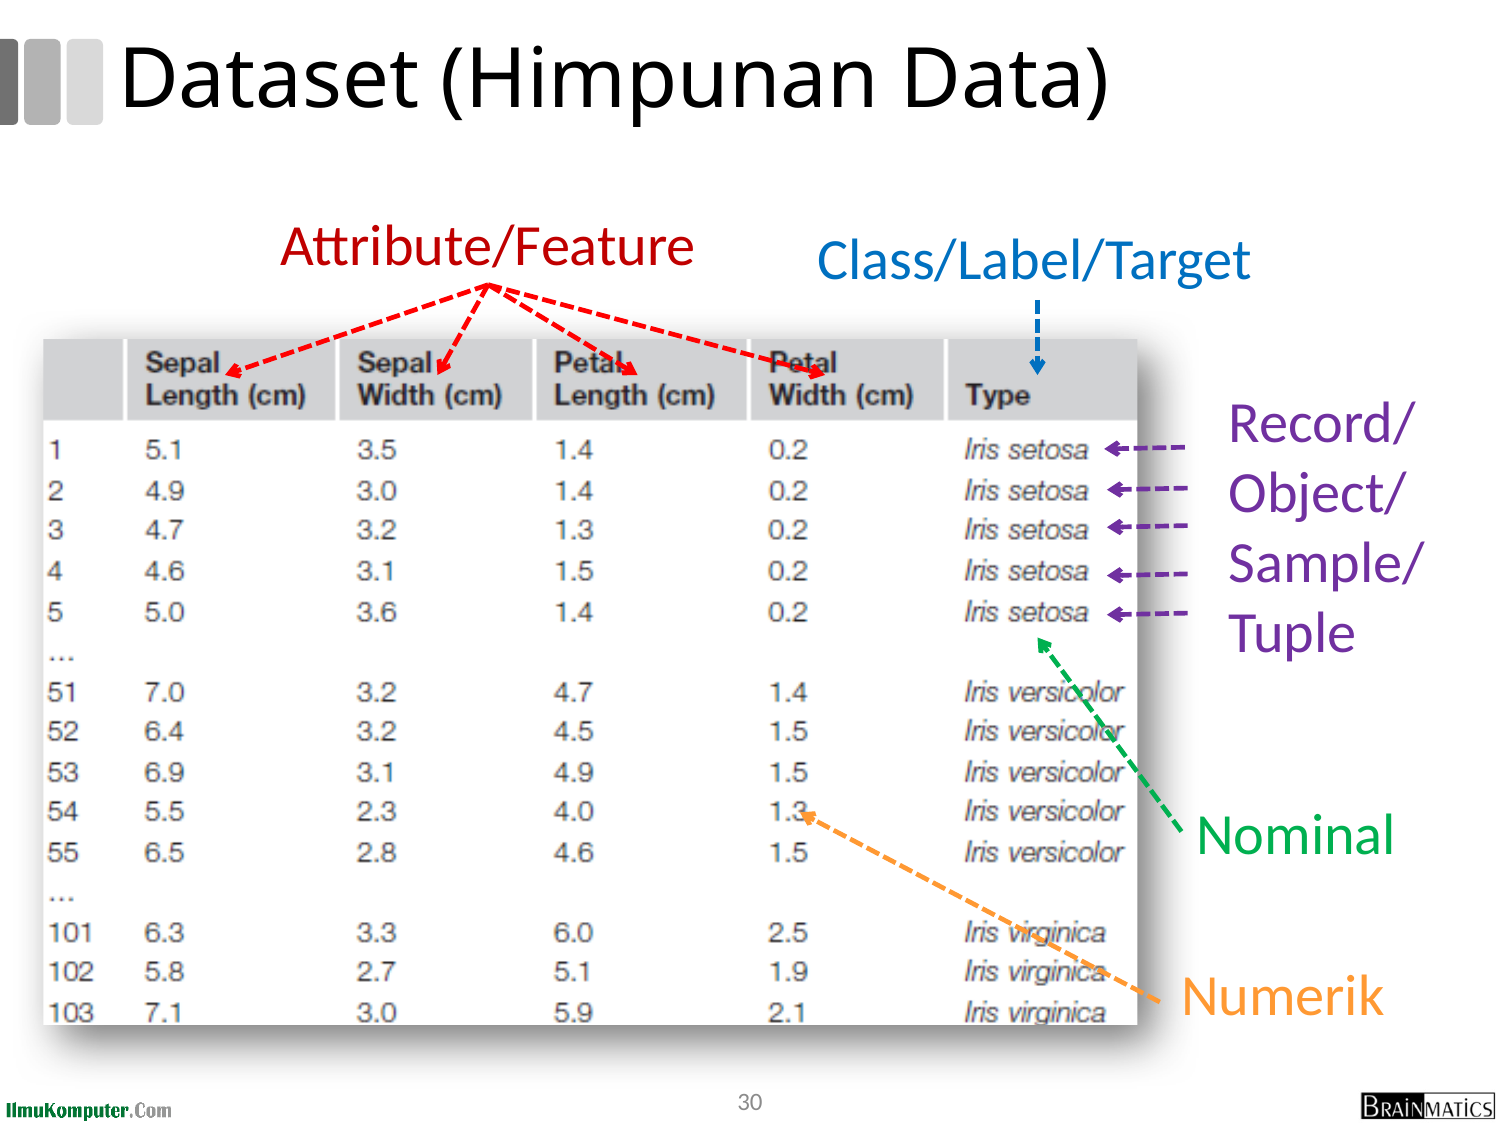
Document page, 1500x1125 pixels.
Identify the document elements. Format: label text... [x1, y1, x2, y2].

title Dataset (Himpunan Data) [103, 24, 1500, 137]
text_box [638, 285, 825, 375]
text_box Record/ Object/ Sample/ Tuple [1213, 377, 1441, 672]
picture [43, 339, 1138, 1025]
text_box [437, 285, 488, 375]
text_box Class/Label/Target [802, 214, 1267, 299]
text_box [1037, 637, 1180, 833]
text_box Nominal [1181, 789, 1411, 874]
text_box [799, 812, 1160, 1002]
text_box Numerik [1141, 949, 1425, 1035]
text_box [488, 285, 638, 375]
text_box Attribute/Feature [265, 200, 711, 285]
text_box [224, 285, 437, 375]
picture [4, 1095, 173, 1125]
picture [1358, 1089, 1498, 1123]
slide_number 30 [581, 1075, 919, 1125]
